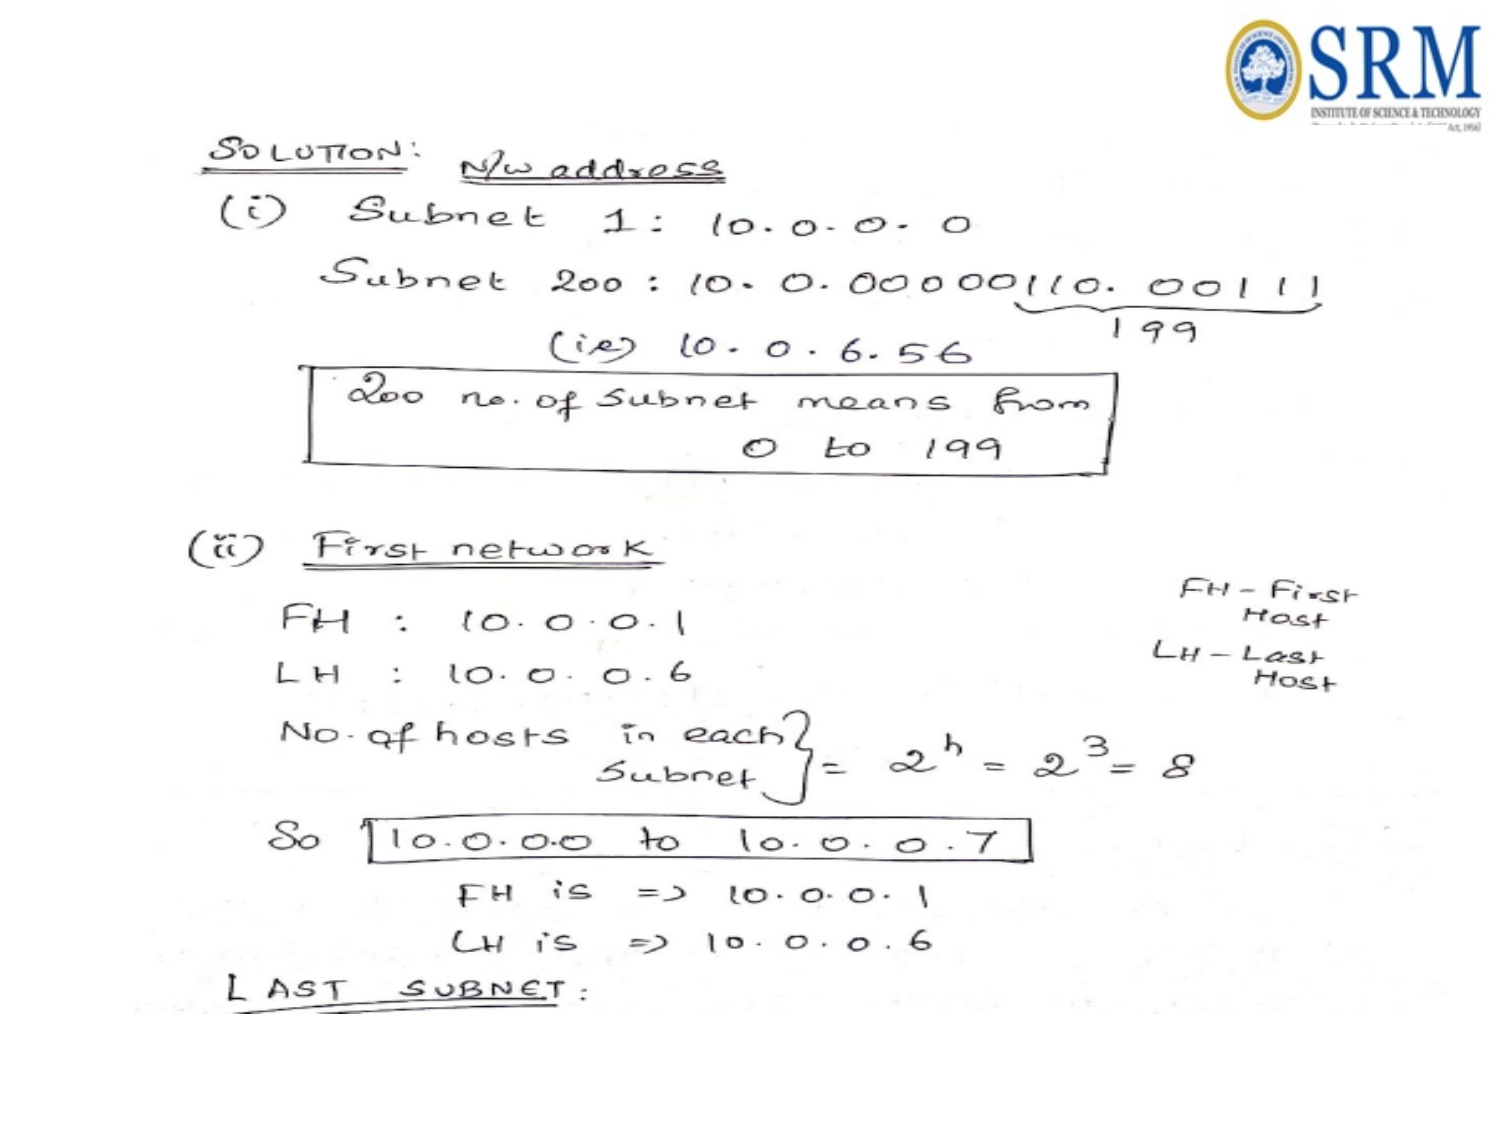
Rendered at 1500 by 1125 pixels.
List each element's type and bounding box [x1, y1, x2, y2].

list [135, 125, 1448, 1014]
picture [1223, 0, 1489, 149]
